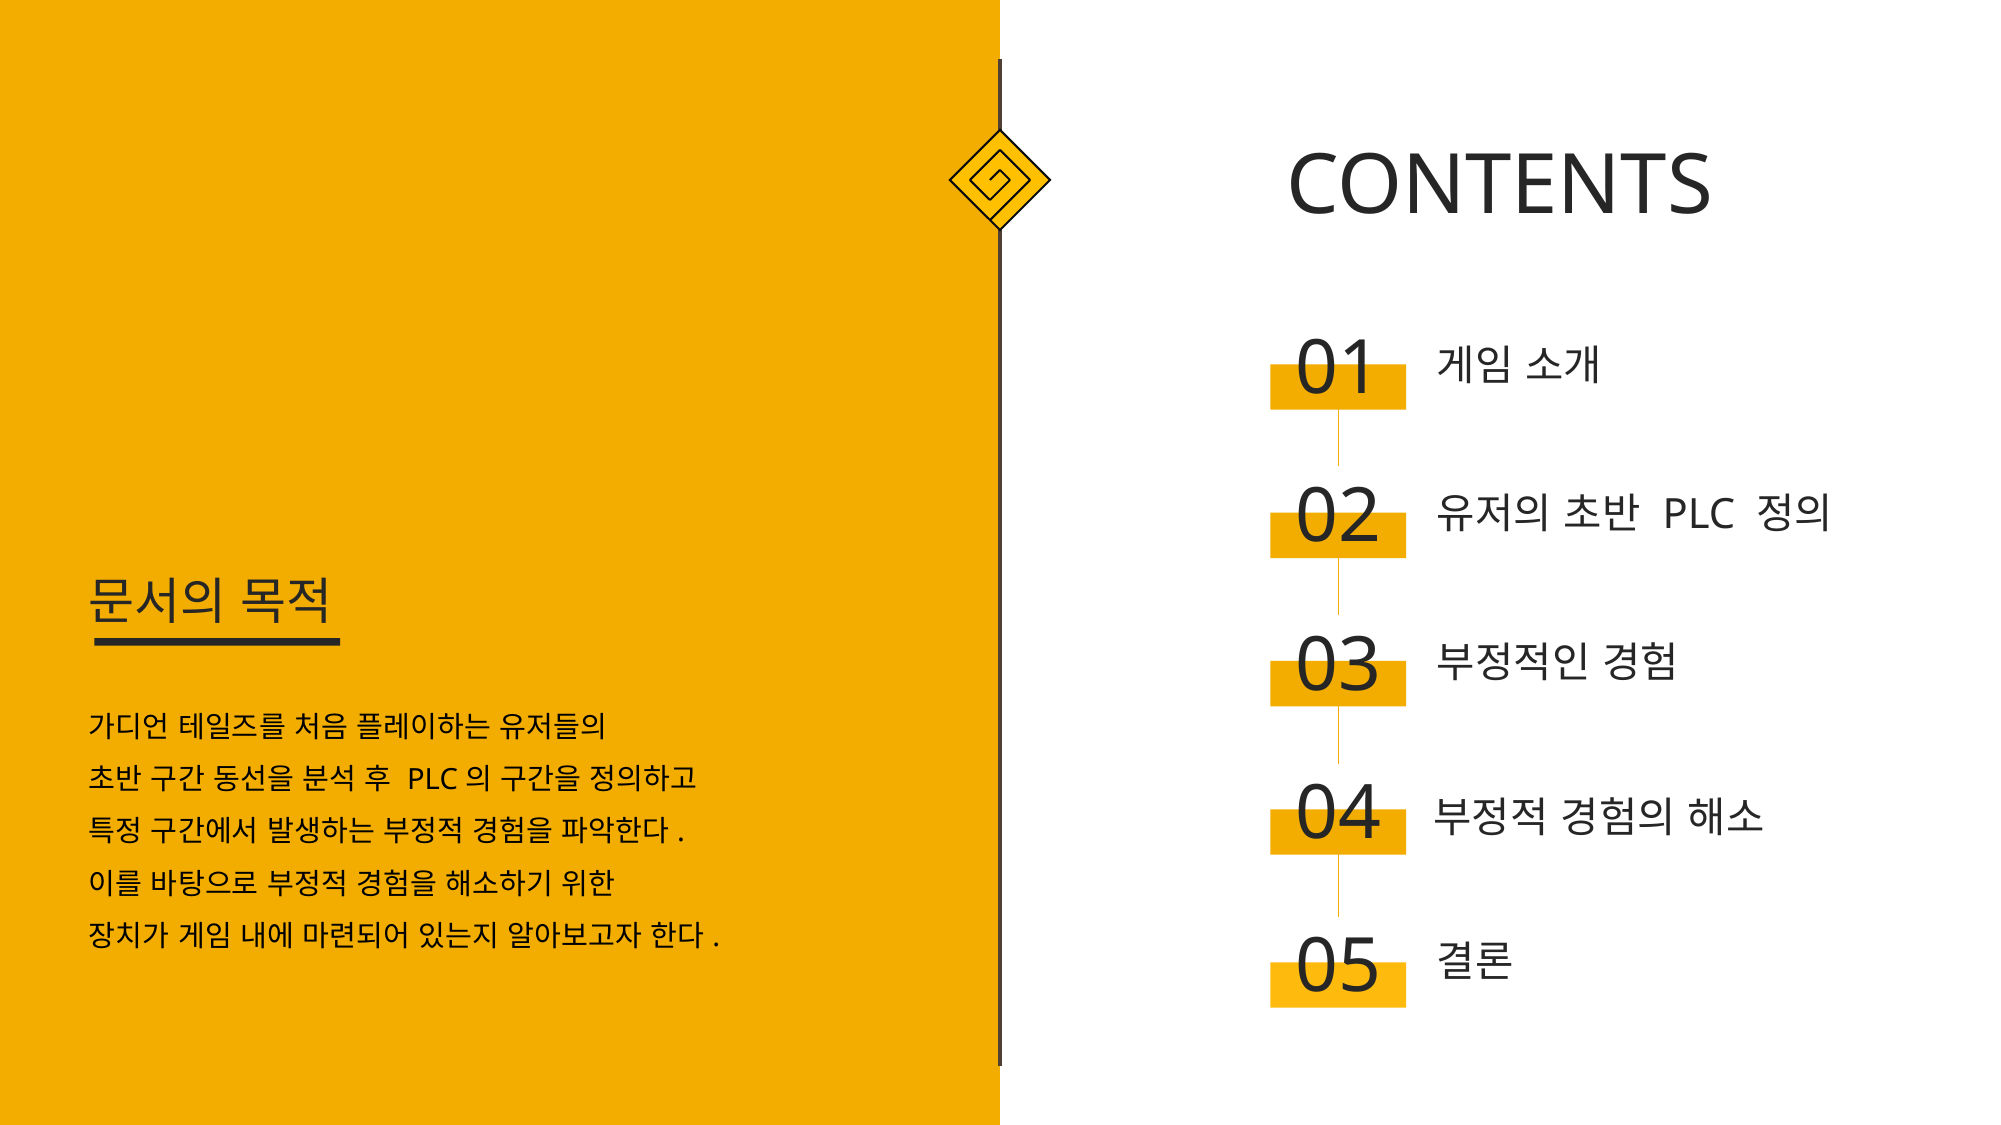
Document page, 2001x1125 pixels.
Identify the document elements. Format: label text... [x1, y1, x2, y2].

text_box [1270, 763, 1765, 917]
text_box CONTENTS [1068, 122, 1931, 238]
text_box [1270, 615, 1757, 763]
text_box [93, 637, 341, 647]
text_box [0, 0, 1001, 1125]
text_box 가디언 테일즈를 처음 플레이하는 유저들의 초반 구간 동선을 분석 후 PLC의 구간을 정의하고 특정 구간에서 발생하는 부정적 경험을 파악한다. 이를 바탕으로 부정적 경험을 해소하기 위한 장치가 게임 내에 마련되어 있는지 알아보고자 한다. [74, 683, 936, 960]
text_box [1270, 318, 1757, 465]
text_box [964, 144, 1036, 216]
text_box 문서의 목적 [74, 562, 579, 638]
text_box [1270, 917, 1757, 1008]
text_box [1270, 465, 1840, 616]
